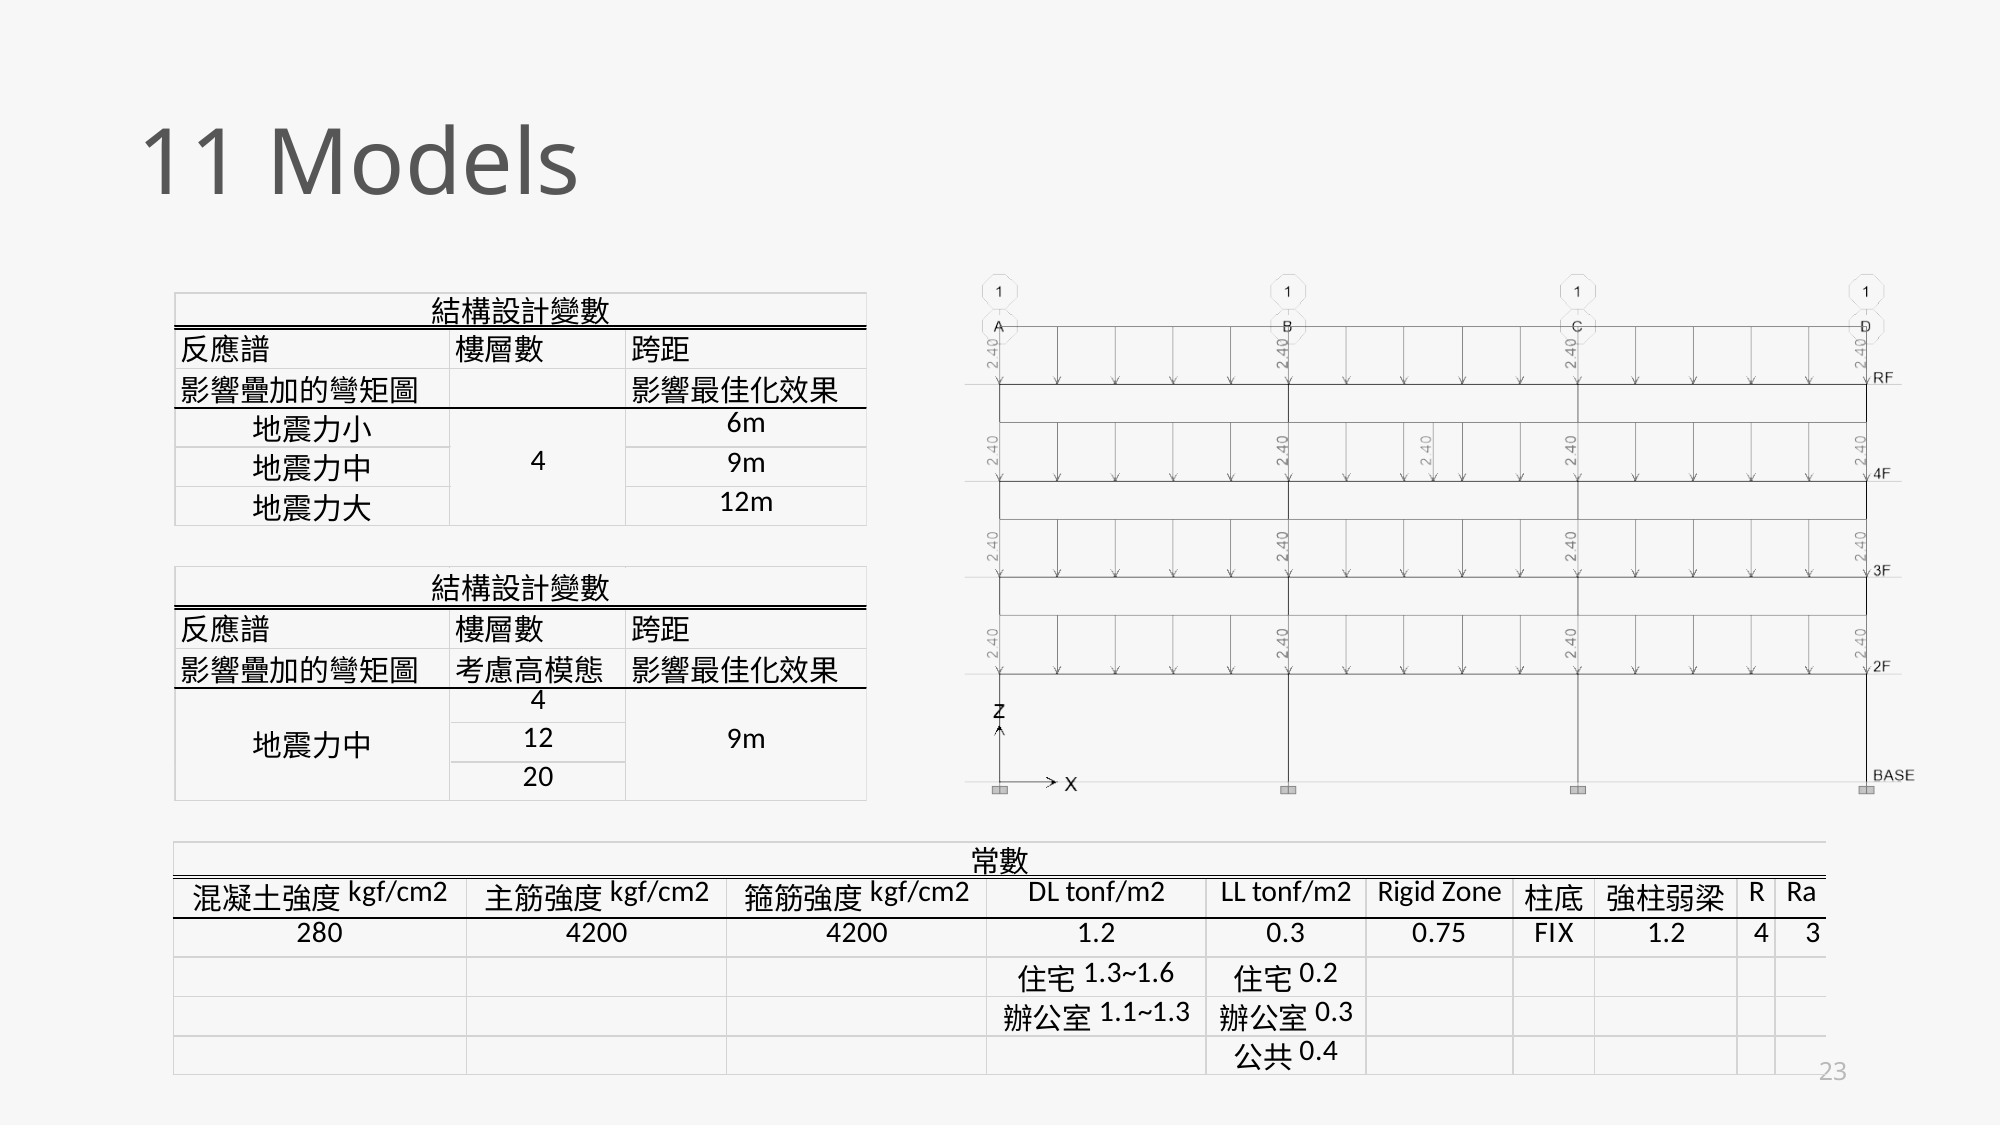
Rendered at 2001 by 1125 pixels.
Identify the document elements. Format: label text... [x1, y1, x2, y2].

picture [947, 252, 1927, 825]
slide_number 23 [1412, 1042, 1863, 1103]
picture [172, 841, 1828, 1077]
picture [174, 565, 868, 803]
picture [174, 292, 868, 527]
list 11 Models [137, 108, 873, 224]
